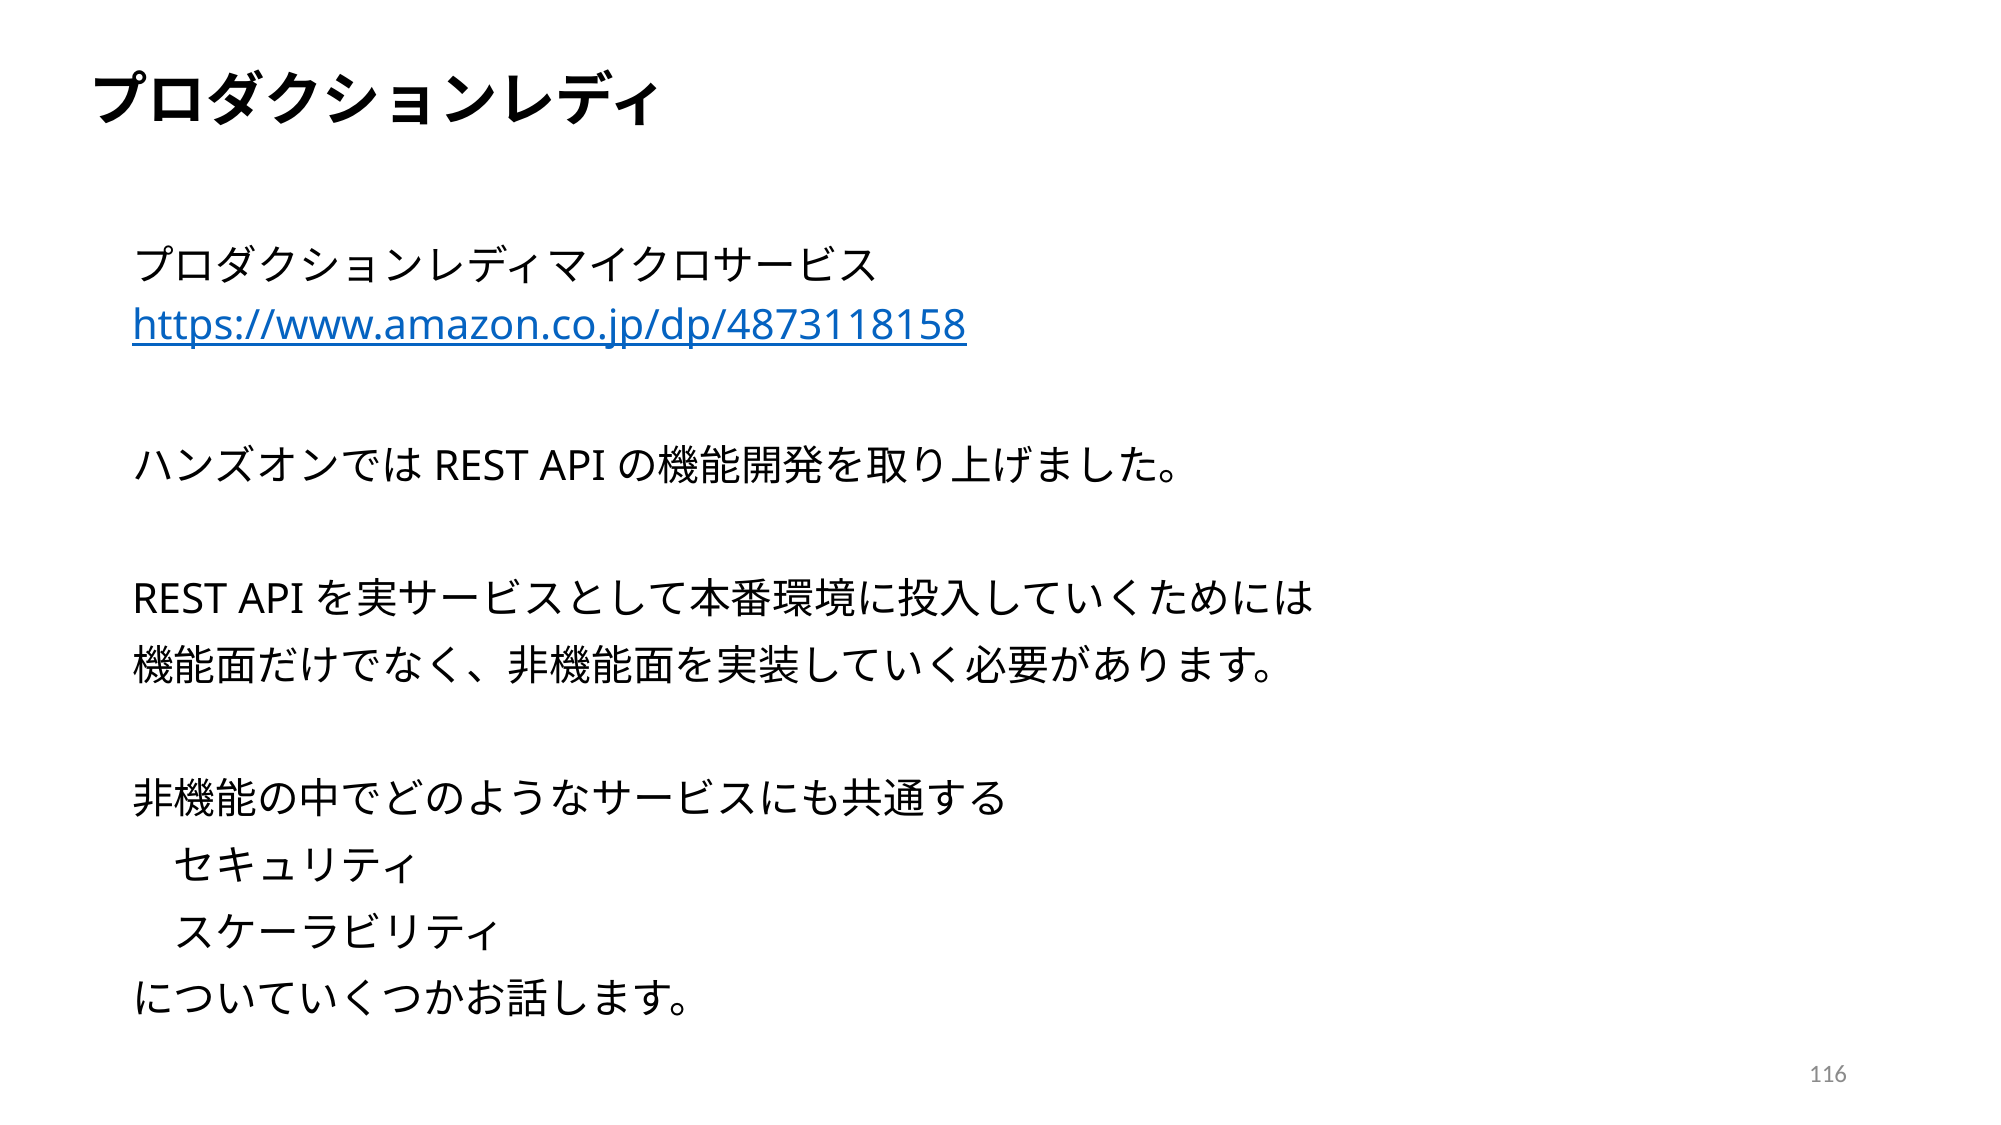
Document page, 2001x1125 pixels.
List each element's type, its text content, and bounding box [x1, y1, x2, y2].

text_box プロダクションレディマイクロサービス https://www.amazon.co.jp/dp/4873118158 ハンズオンではREST APIの機能開発を取り上げました。 REST APIを実サービスとして本番環境に投入していくためには 機能面だけでなく、非機能面を実装していく必要があります。 非機能の中でどのようなサービスにも共通する セキュリティ スケーラビリティ についていくつかお話します。 [117, 214, 1904, 1030]
text_box プロダクションレディ [75, 54, 1614, 140]
slide_number 116 [1412, 1042, 1863, 1103]
